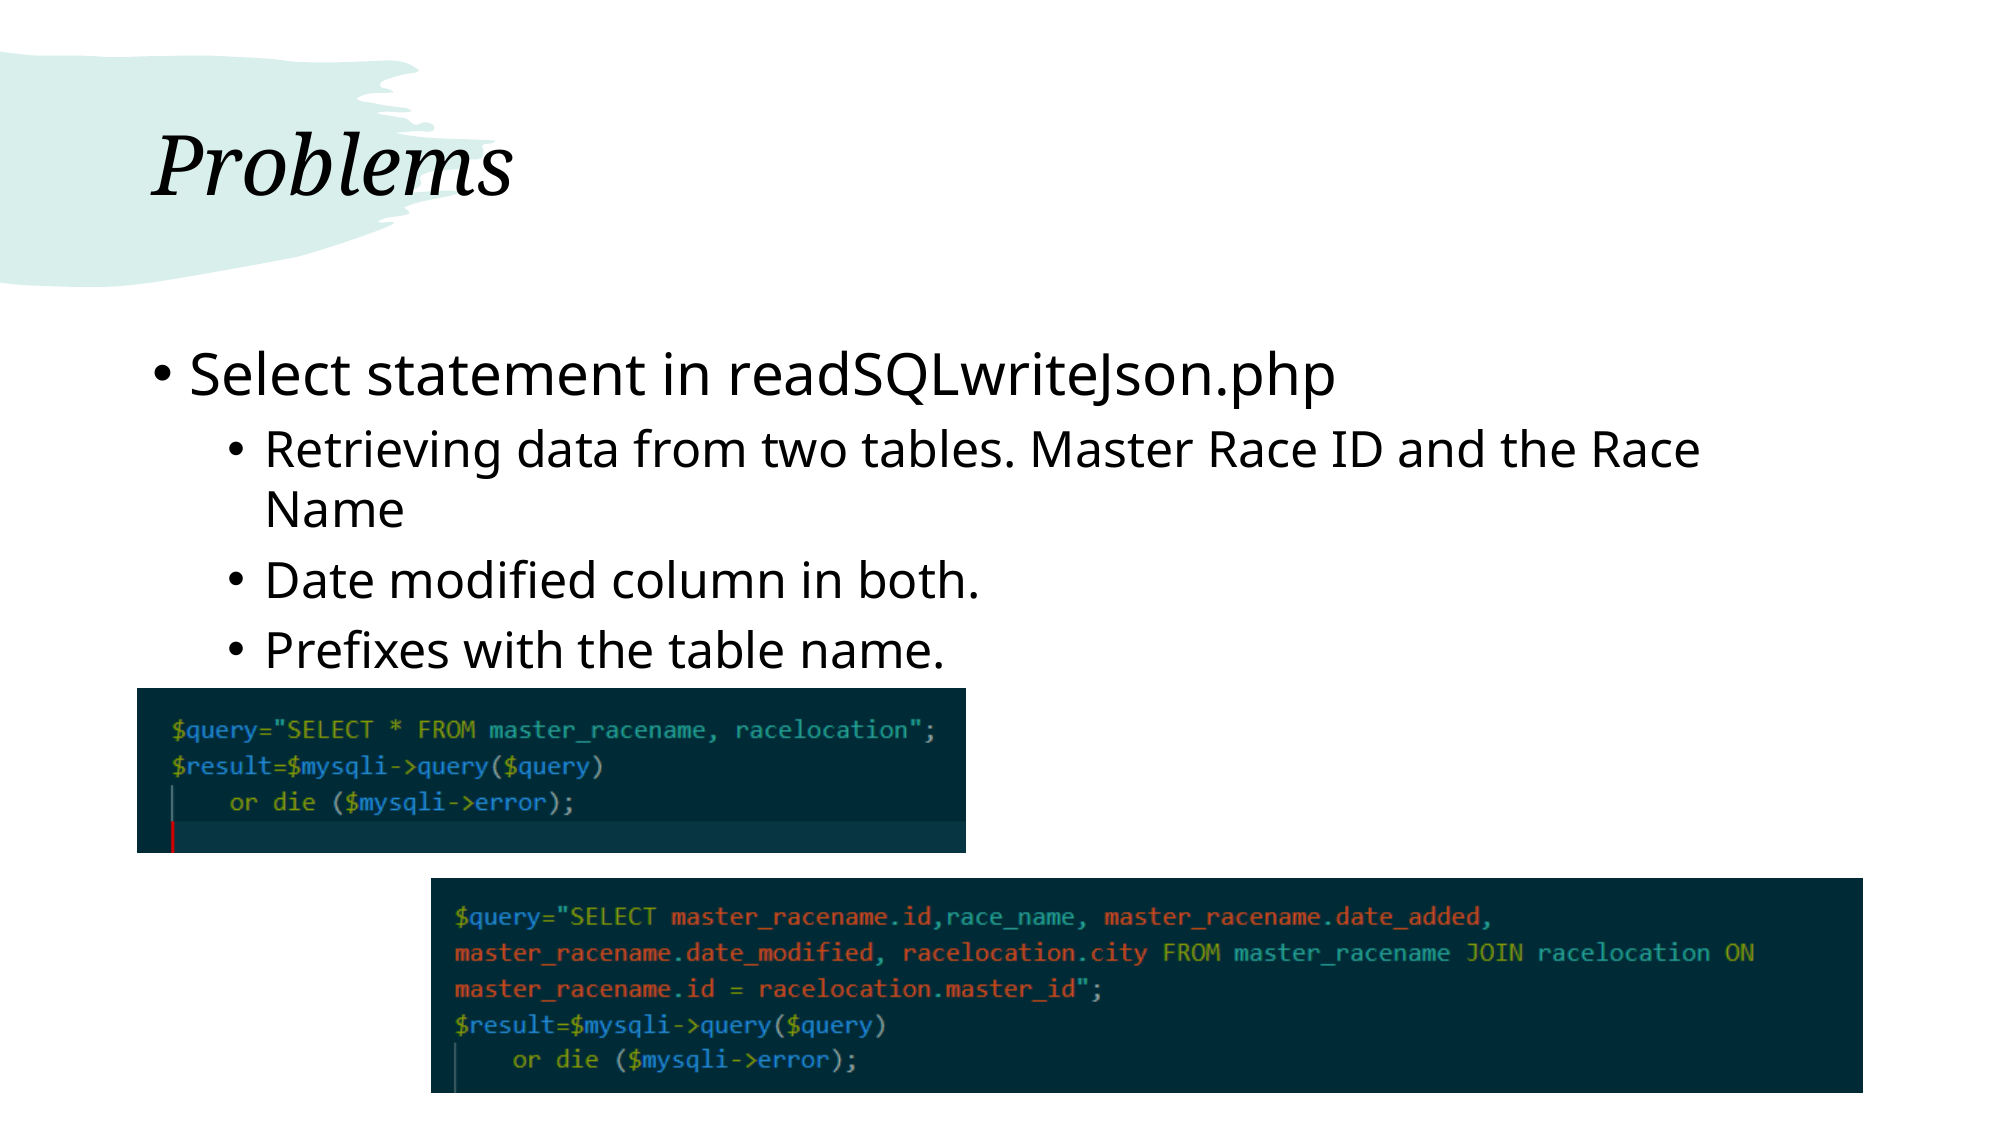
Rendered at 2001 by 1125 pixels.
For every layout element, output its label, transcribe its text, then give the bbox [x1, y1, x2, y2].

picture [514, 1021, 526, 1033]
picture [802, 1056, 829, 1067]
picture [566, 807, 571, 815]
picture [745, 1021, 771, 1037]
picture [391, 798, 416, 814]
picture [636, 726, 647, 738]
picture [860, 1021, 873, 1037]
picture [686, 942, 699, 961]
picture [1510, 944, 1523, 961]
picture [556, 1049, 569, 1067]
picture [345, 792, 387, 814]
picture [245, 726, 257, 742]
picture [318, 721, 329, 738]
picture [1467, 944, 1495, 961]
picture [173, 756, 199, 777]
picture [209, 726, 221, 737]
picture [538, 762, 545, 774]
picture [701, 978, 713, 997]
picture [600, 985, 670, 997]
picture [990, 912, 1001, 925]
picture [522, 726, 531, 736]
picture [1380, 912, 1392, 925]
picture [1582, 949, 1594, 961]
picture [1424, 949, 1450, 961]
picture [287, 721, 315, 738]
picture [877, 958, 883, 965]
picture [287, 756, 329, 778]
picture [808, 726, 820, 736]
picture [1337, 949, 1342, 961]
picture [759, 985, 772, 997]
picture [514, 949, 541, 961]
picture [845, 942, 873, 961]
picture [545, 1017, 553, 1032]
picture [802, 985, 815, 997]
picture [577, 762, 590, 778]
picture [1336, 906, 1364, 925]
picture [1554, 950, 1565, 961]
picture [1366, 949, 1372, 956]
picture [702, 1021, 713, 1037]
picture [560, 906, 568, 912]
picture [1294, 949, 1305, 961]
picture [1254, 949, 1262, 961]
picture [1094, 994, 1100, 1001]
picture [903, 985, 931, 997]
picture [419, 762, 430, 778]
picture [720, 1056, 724, 1067]
picture [662, 1021, 669, 1033]
picture [788, 985, 799, 997]
picture [1061, 978, 1075, 997]
picture [434, 798, 444, 810]
picture [787, 912, 799, 925]
picture [716, 1021, 727, 1033]
picture [672, 912, 699, 925]
picture [419, 721, 430, 738]
picture [489, 726, 503, 738]
picture [1310, 949, 1314, 961]
picture [552, 726, 560, 731]
picture [273, 792, 286, 810]
picture [1091, 949, 1103, 961]
picture [904, 949, 917, 961]
picture [737, 726, 748, 738]
picture [802, 912, 813, 925]
picture [455, 985, 482, 997]
picture [617, 1049, 626, 1072]
picture [1671, 949, 1680, 961]
picture [705, 1049, 710, 1067]
picture [882, 726, 893, 738]
picture [225, 726, 242, 737]
picture [594, 726, 598, 738]
picture [831, 1021, 843, 1032]
picture [486, 985, 496, 997]
picture [773, 985, 785, 997]
picture [552, 792, 559, 815]
picture [491, 798, 502, 809]
picture [275, 719, 285, 725]
picture [1409, 949, 1420, 961]
picture [455, 949, 482, 961]
picture [507, 726, 517, 738]
picture [781, 726, 790, 738]
picture [586, 1055, 598, 1067]
picture [505, 756, 531, 778]
picture [716, 908, 727, 925]
picture [1540, 949, 1546, 961]
picture [686, 1056, 691, 1067]
picture [364, 756, 371, 774]
picture [456, 1014, 482, 1036]
picture [1684, 949, 1695, 959]
picture [447, 762, 459, 773]
picture [852, 721, 863, 738]
picture [628, 1049, 669, 1072]
picture [456, 906, 488, 929]
picture [1107, 949, 1118, 961]
picture [830, 985, 857, 997]
picture [679, 726, 692, 738]
picture [405, 760, 416, 774]
picture [730, 949, 743, 961]
picture [1252, 953, 1257, 961]
picture [492, 913, 540, 929]
picture [697, 726, 705, 731]
picture [486, 949, 496, 961]
picture [874, 980, 887, 997]
picture [816, 912, 887, 925]
picture [1569, 949, 1579, 961]
picture [538, 721, 545, 738]
picture [963, 912, 973, 925]
picture [648, 1015, 654, 1033]
picture [289, 798, 300, 810]
picture [848, 1065, 854, 1072]
picture [975, 949, 1002, 961]
picture [1266, 951, 1276, 961]
picture [816, 942, 830, 961]
picture [513, 1055, 540, 1067]
picture [1496, 944, 1507, 961]
picture [500, 1021, 510, 1026]
picture [1005, 944, 1030, 961]
picture [1654, 944, 1665, 961]
picture [824, 1021, 828, 1032]
picture [563, 762, 574, 773]
picture [1380, 949, 1392, 959]
picture [976, 912, 986, 921]
picture [1020, 912, 1031, 925]
picture [1105, 912, 1132, 925]
picture [917, 949, 959, 961]
picture [846, 1021, 857, 1032]
picture [572, 985, 598, 997]
picture [333, 762, 358, 778]
picture [1035, 912, 1051, 925]
picture [1047, 949, 1060, 961]
picture [1054, 912, 1072, 925]
picture [1627, 949, 1637, 961]
picture [503, 1026, 510, 1033]
picture [838, 726, 849, 738]
picture [890, 985, 901, 997]
picture [787, 1014, 799, 1036]
picture [615, 908, 657, 925]
picture [433, 762, 444, 774]
picture [927, 735, 933, 742]
picture [570, 1014, 612, 1037]
picture [688, 985, 699, 997]
picture [945, 985, 973, 997]
picture [1005, 985, 1032, 997]
picture [1250, 912, 1320, 925]
picture [433, 721, 476, 738]
picture [201, 762, 214, 774]
picture [616, 1021, 641, 1037]
picture [1612, 949, 1620, 961]
picture [1035, 949, 1046, 961]
picture [261, 758, 270, 774]
picture [484, 1021, 497, 1033]
picture [917, 906, 931, 925]
picture [906, 912, 914, 925]
picture [694, 727, 704, 738]
picture [217, 762, 227, 767]
picture [601, 908, 611, 925]
picture [716, 944, 727, 961]
picture [1178, 944, 1220, 961]
picture [1279, 944, 1290, 961]
picture [610, 726, 618, 738]
picture [702, 949, 713, 961]
list Select statement in readSQLwriteJson.php Retrieving data from two tables. Master Race ID and the Race Name Date modified column in both. Prefixes with the table name. [137, 329, 1863, 1013]
picture [558, 985, 570, 997]
picture [600, 949, 671, 961]
picture [977, 985, 987, 997]
picture [788, 1056, 794, 1067]
picture [1366, 908, 1377, 925]
picture [171, 786, 966, 853]
picture [694, 1056, 698, 1072]
picture [173, 719, 205, 742]
picture [1049, 985, 1060, 997]
picture [1725, 944, 1753, 961]
picture [1135, 912, 1146, 925]
picture [868, 726, 878, 738]
picture [334, 792, 342, 815]
picture [549, 762, 560, 773]
picture [505, 798, 516, 810]
picture [595, 756, 602, 779]
picture [1207, 912, 1248, 925]
picture [688, 1019, 698, 1033]
picture [1699, 949, 1704, 961]
picture [832, 949, 843, 961]
picture [730, 912, 757, 925]
picture [860, 985, 873, 997]
picture [572, 949, 598, 961]
picture [332, 721, 374, 738]
picture [1484, 922, 1490, 929]
picture [499, 944, 511, 961]
picture [462, 796, 486, 810]
picture [674, 1056, 683, 1067]
picture [499, 980, 511, 997]
picture [650, 726, 661, 738]
picture [1063, 949, 1075, 961]
picture [796, 719, 806, 738]
picture [1351, 949, 1362, 961]
picture [1163, 912, 1190, 925]
picture [896, 726, 907, 738]
picture [1120, 944, 1132, 961]
picture [493, 756, 501, 779]
picture [666, 730, 671, 738]
picture [622, 729, 630, 738]
picture [558, 949, 570, 961]
picture [1408, 906, 1479, 925]
picture [802, 1021, 813, 1037]
picture [1641, 949, 1651, 961]
picture [570, 908, 597, 925]
picture [390, 719, 401, 730]
picture [572, 1055, 583, 1067]
picture [303, 798, 315, 810]
picture [774, 1056, 785, 1066]
picture [877, 1015, 885, 1037]
picture [535, 798, 546, 810]
picture [1134, 949, 1147, 965]
picture [248, 756, 256, 774]
picture [514, 985, 541, 997]
picture [231, 762, 243, 774]
picture [1396, 949, 1406, 961]
picture [912, 719, 920, 725]
picture [774, 912, 786, 925]
picture [745, 1054, 771, 1067]
picture [818, 978, 829, 997]
picture [758, 942, 801, 961]
picture [463, 762, 487, 778]
picture [730, 1021, 742, 1032]
picture [935, 922, 941, 929]
picture [947, 913, 953, 924]
picture [668, 726, 676, 738]
title Problems [137, 59, 1863, 278]
picture [1164, 944, 1175, 961]
picture [1599, 942, 1607, 961]
picture [963, 942, 973, 961]
picture [775, 1015, 784, 1037]
picture [519, 798, 532, 810]
picture [702, 912, 713, 925]
picture [1236, 949, 1248, 961]
picture [419, 792, 430, 810]
picture [532, 1015, 538, 1033]
picture [218, 767, 227, 774]
picture [1149, 908, 1160, 925]
picture [230, 798, 257, 810]
picture [752, 726, 762, 738]
picture [379, 762, 386, 774]
picture [838, 1054, 842, 1067]
picture [804, 949, 814, 961]
picture [990, 980, 1002, 997]
